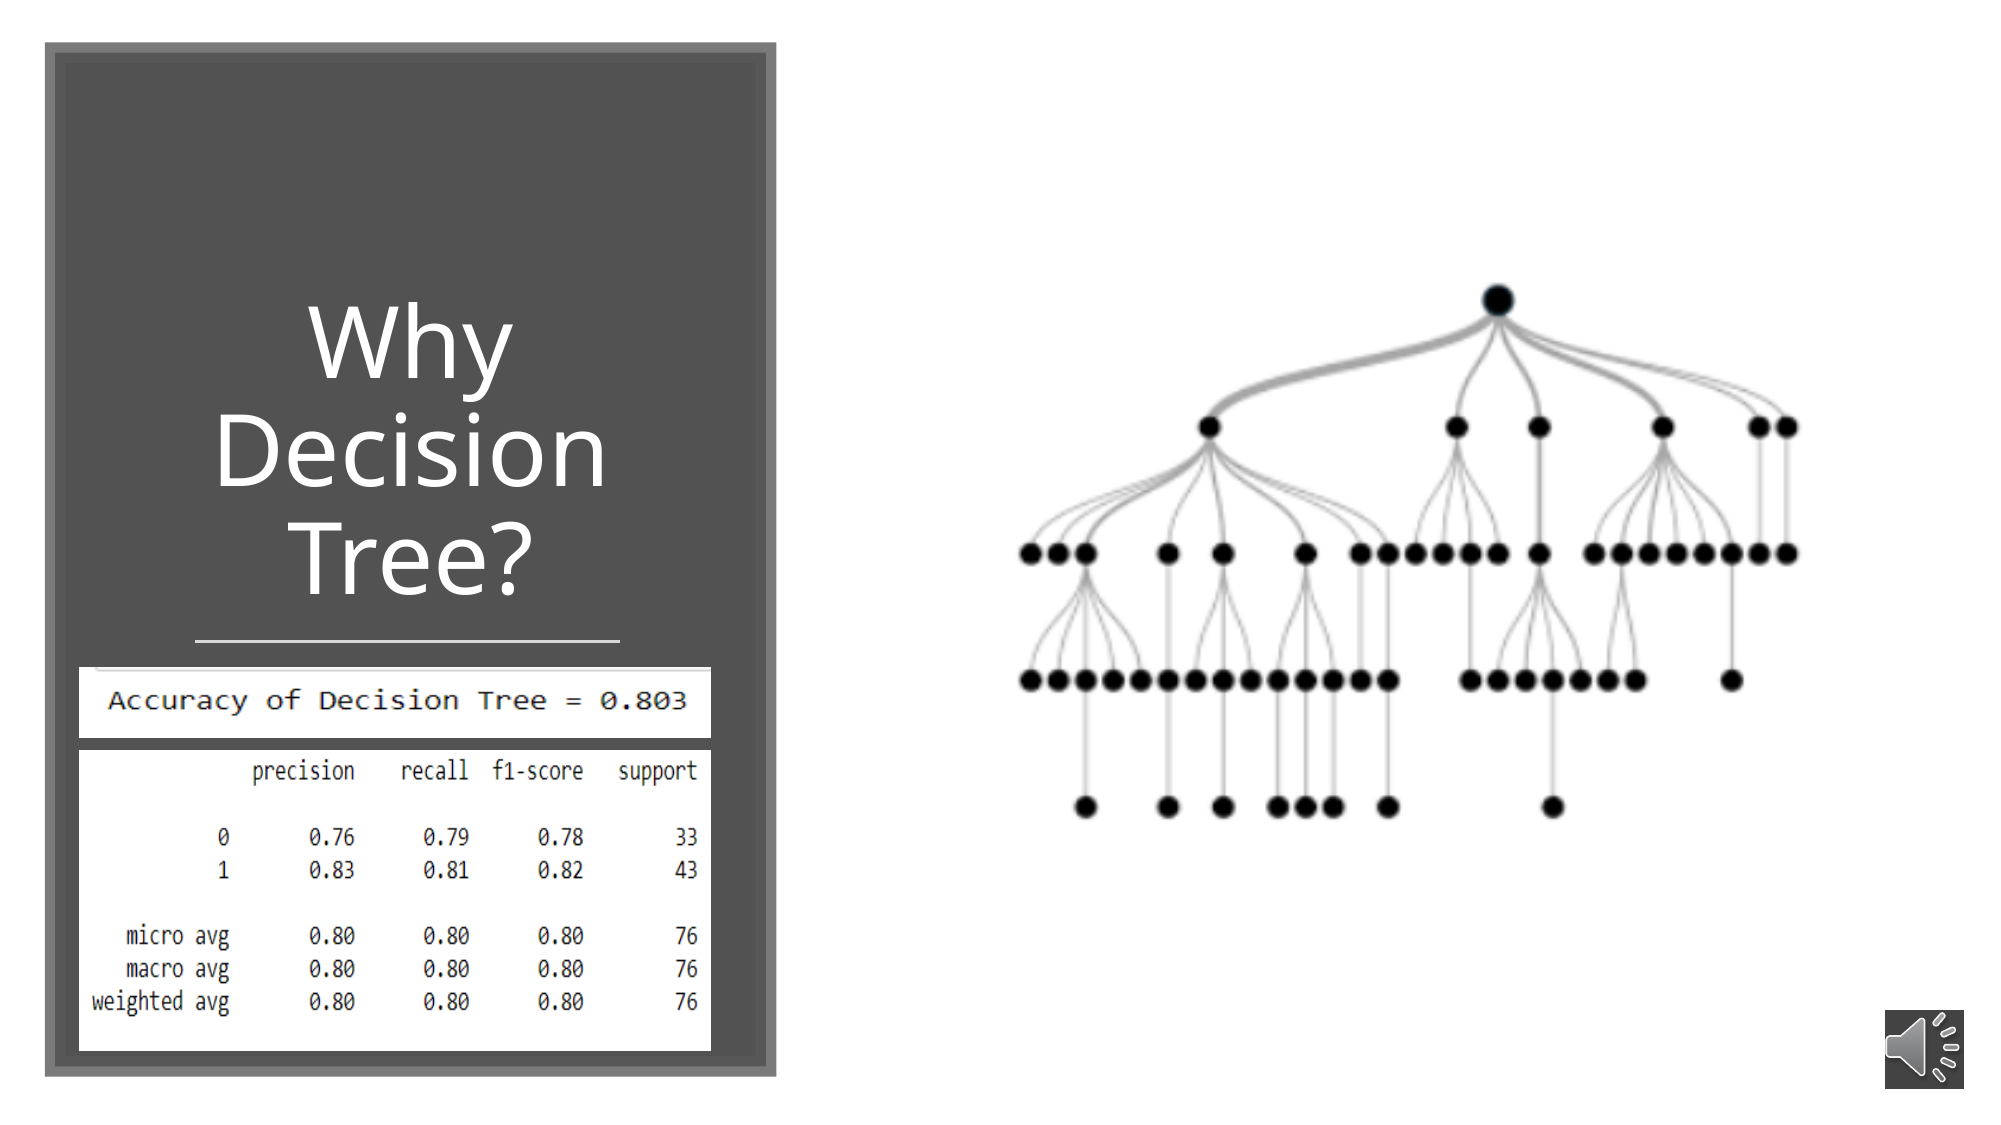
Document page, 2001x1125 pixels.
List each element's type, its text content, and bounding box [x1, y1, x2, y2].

picture [845, 155, 1921, 971]
picture [79, 667, 711, 738]
picture [1884, 1009, 1965, 1090]
title Why Decision Tree? [110, 149, 711, 624]
subtitle [110, 738, 711, 750]
text_box [54, 52, 767, 1067]
picture [79, 750, 711, 1051]
